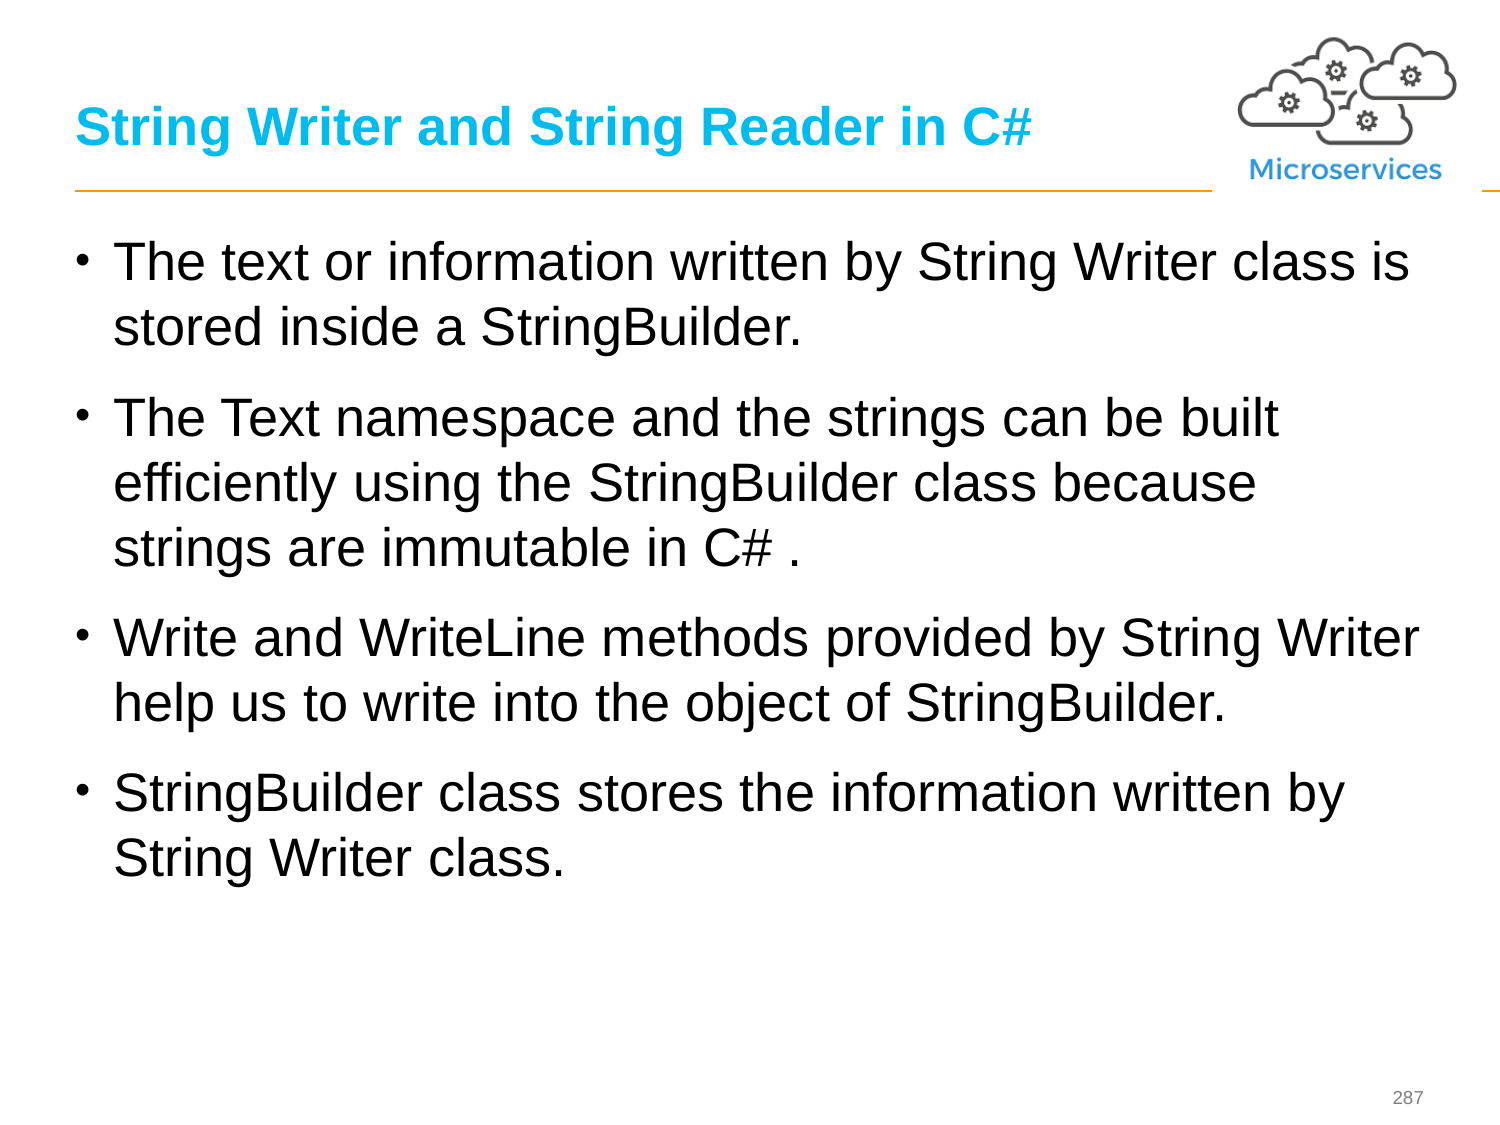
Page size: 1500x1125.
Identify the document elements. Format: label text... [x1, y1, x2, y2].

title String Writer and String Reader in C# [75, 27, 1422, 157]
picture [1212, 1, 1482, 203]
list The text or information written by String Writer class is stored inside a StringBuilder. The Text namespace and the strings can be built efficiently using the StringBuilder class because strings are immutable in C# . Write and WriteLine methods provided by String Writer help us to write into the object of StringBuilder. StringBuilder class stores the information written by String Writer class. [75, 226, 1425, 1075]
